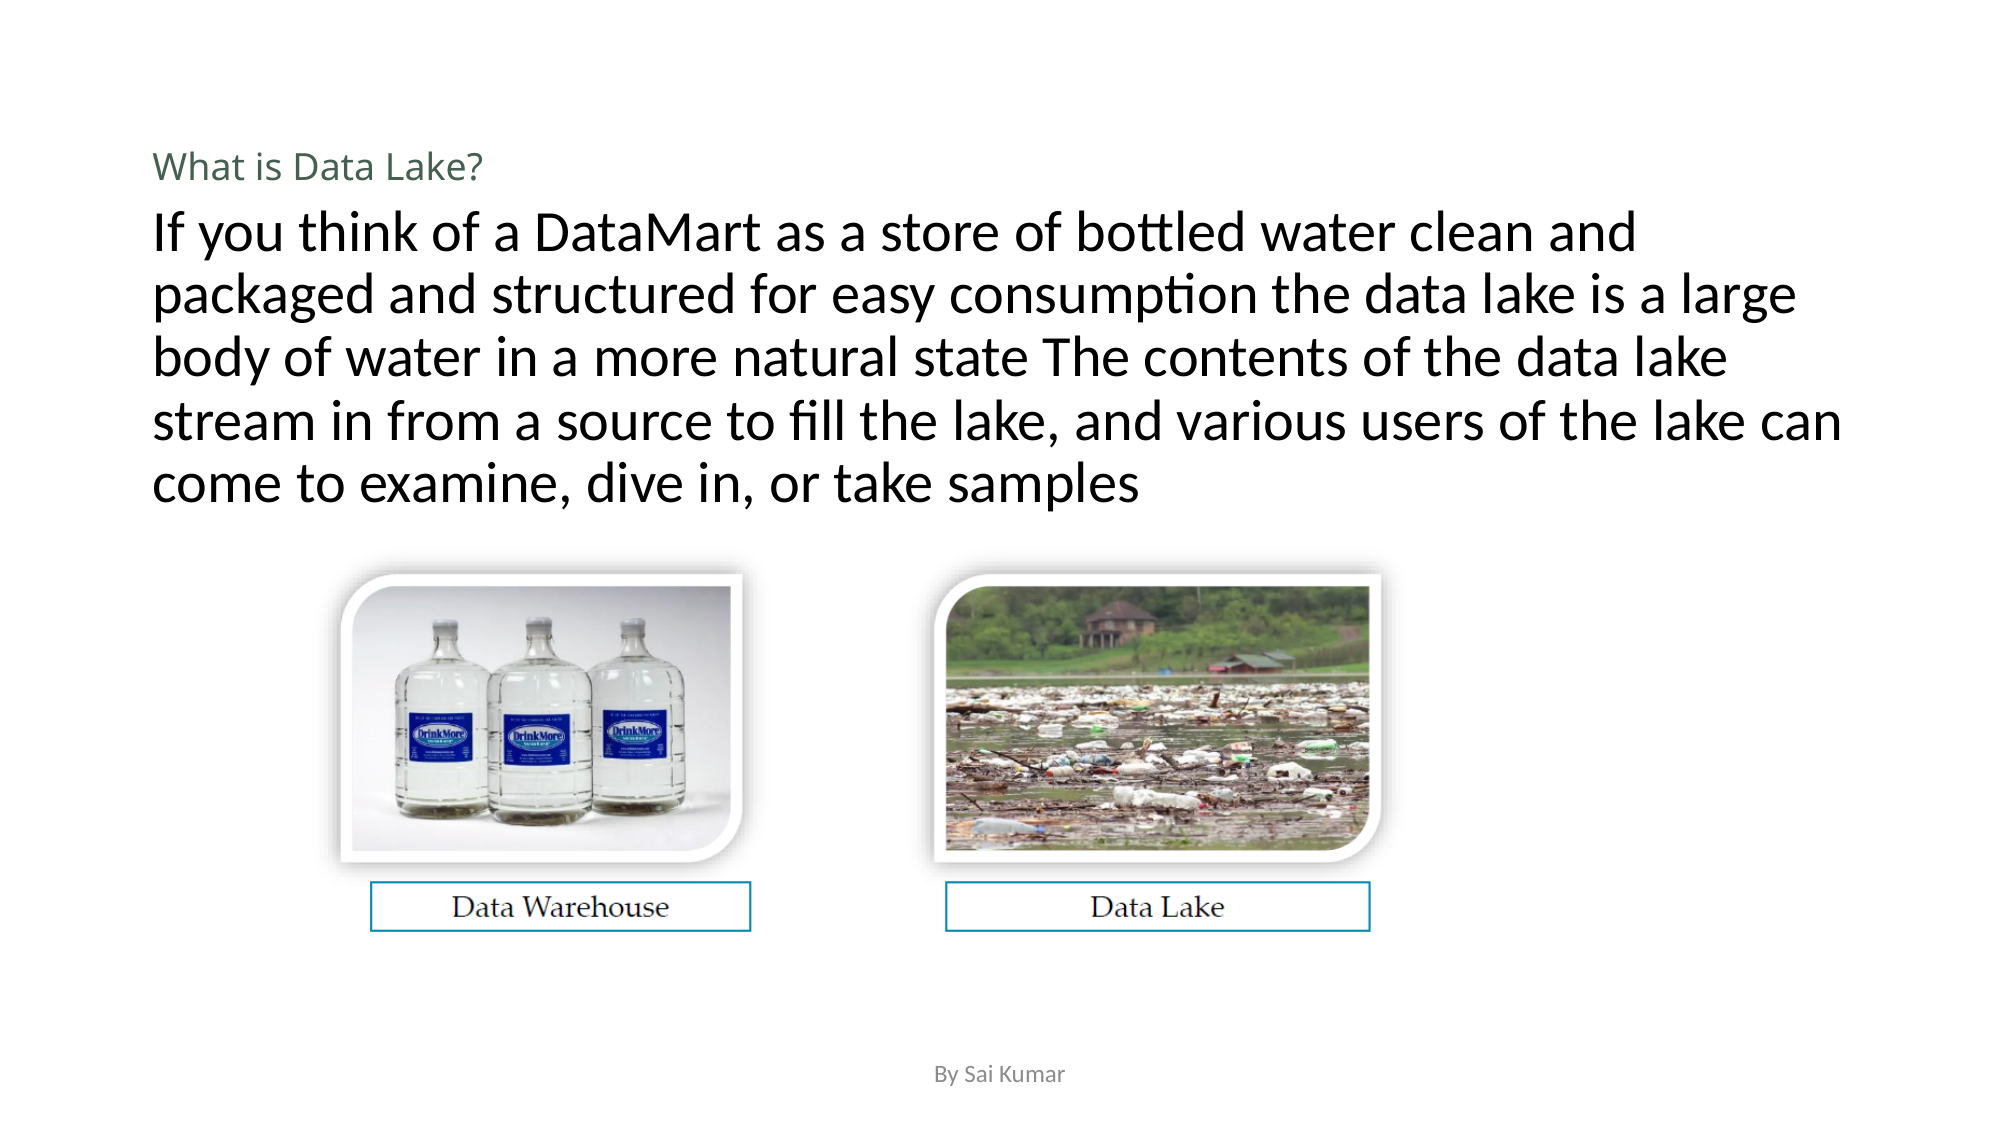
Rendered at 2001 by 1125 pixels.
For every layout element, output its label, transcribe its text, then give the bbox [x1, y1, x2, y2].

picture [229, 544, 1417, 975]
footer By Sai Kumar [662, 1042, 1338, 1103]
list If you think of a DataMart as a store of bottled water clean and packaged and structured for easy consumption the data lake is a large body of water in a more natural state The contents of the data lake stream in from a source to fill the lake, and various users of the lake can come to examine, dive in, or take samples [137, 193, 1863, 907]
title What is Data Lake? [137, 59, 1863, 193]
